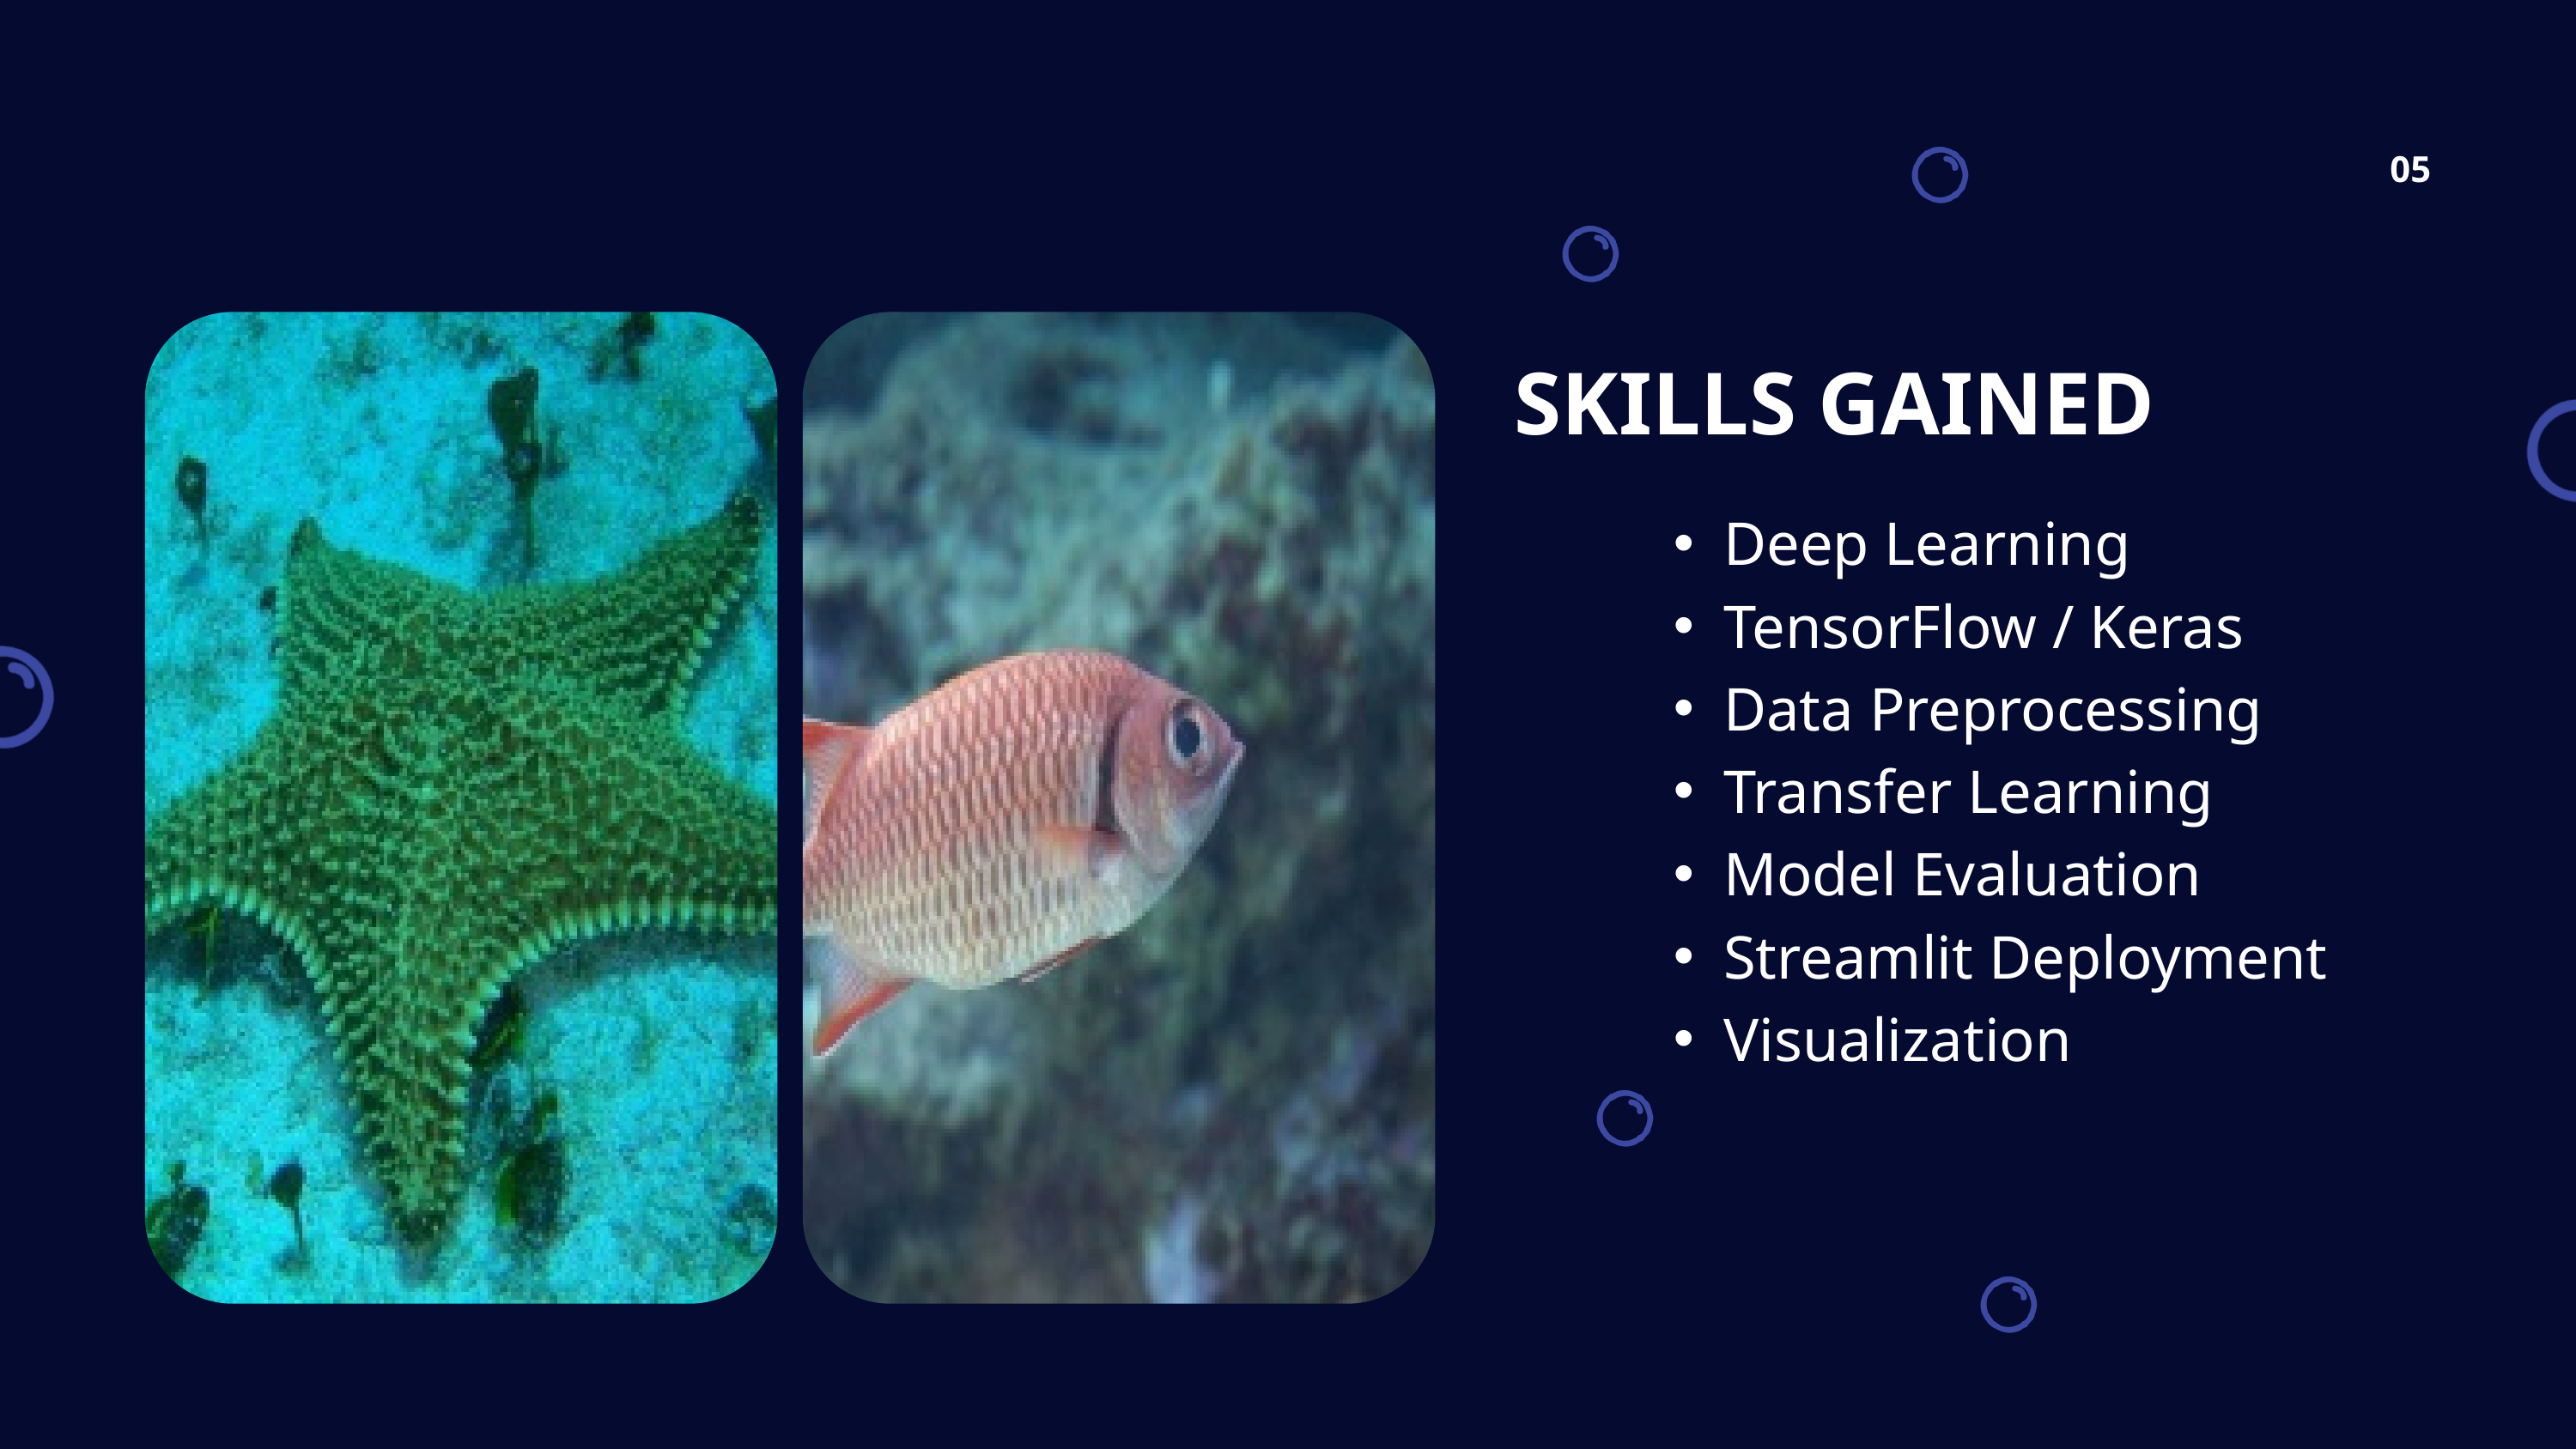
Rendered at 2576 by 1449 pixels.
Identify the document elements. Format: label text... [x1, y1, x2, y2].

text_box [1554, 223, 1624, 283]
text_box SKILLS GAINED [1514, 349, 2453, 452]
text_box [144, 312, 778, 1304]
text_box [1904, 144, 1973, 204]
text_box 05 [2354, 139, 2432, 190]
text_box [2512, 396, 2576, 506]
text_box [0, 642, 64, 752]
text_box [1589, 1088, 1658, 1148]
text_box [1972, 1274, 2042, 1334]
text_box Deep Learning TensorFlow / Keras Data Preprocessing Transfer Learning Model Evaluation Streamlit Deployment Visualization [1623, 412, 2508, 1156]
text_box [802, 312, 1436, 1304]
